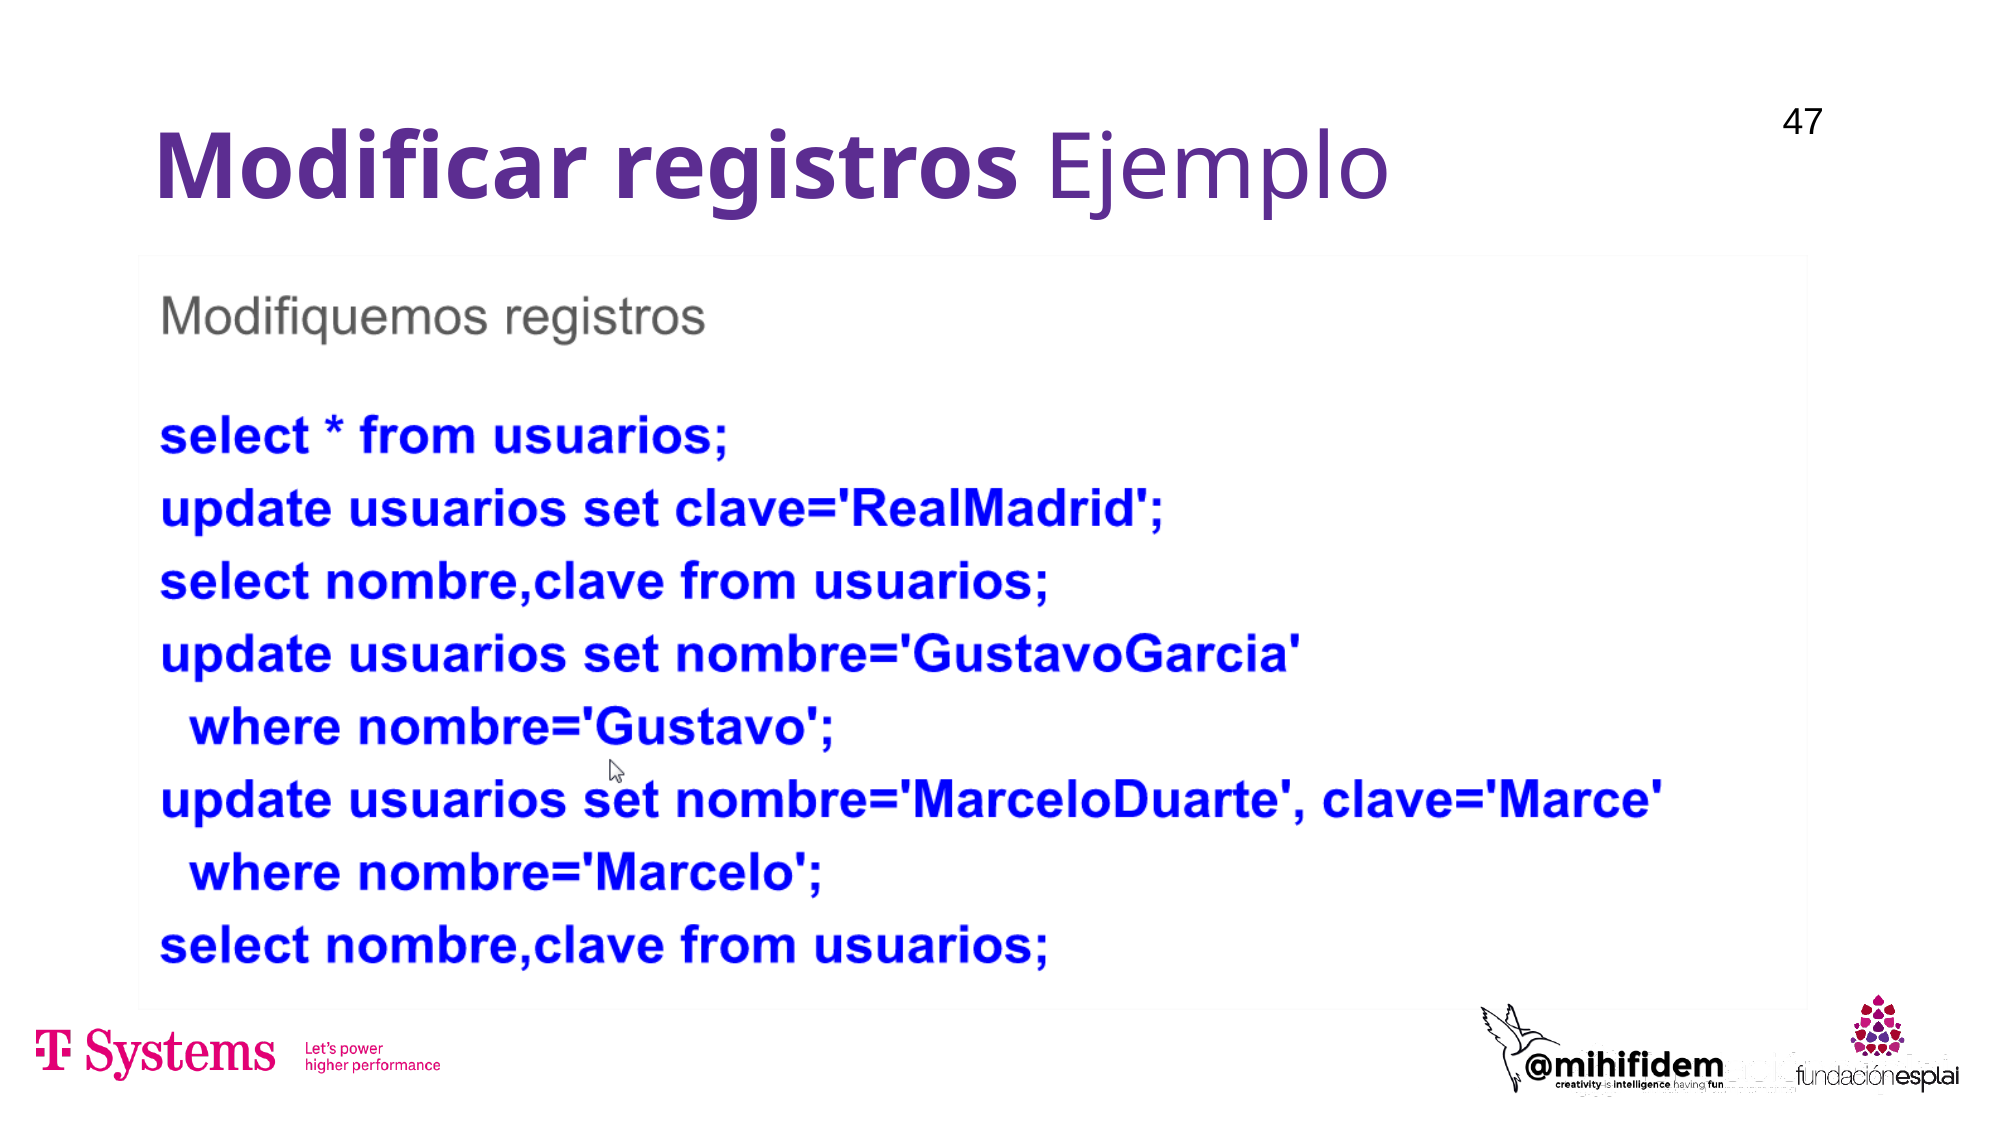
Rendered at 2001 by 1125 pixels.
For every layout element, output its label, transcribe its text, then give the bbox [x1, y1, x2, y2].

text_box 47 [1767, 89, 1863, 150]
text_box Modificar registros Ejemplo [137, 59, 1863, 278]
picture [36, 1027, 440, 1081]
picture [138, 255, 1965, 1103]
